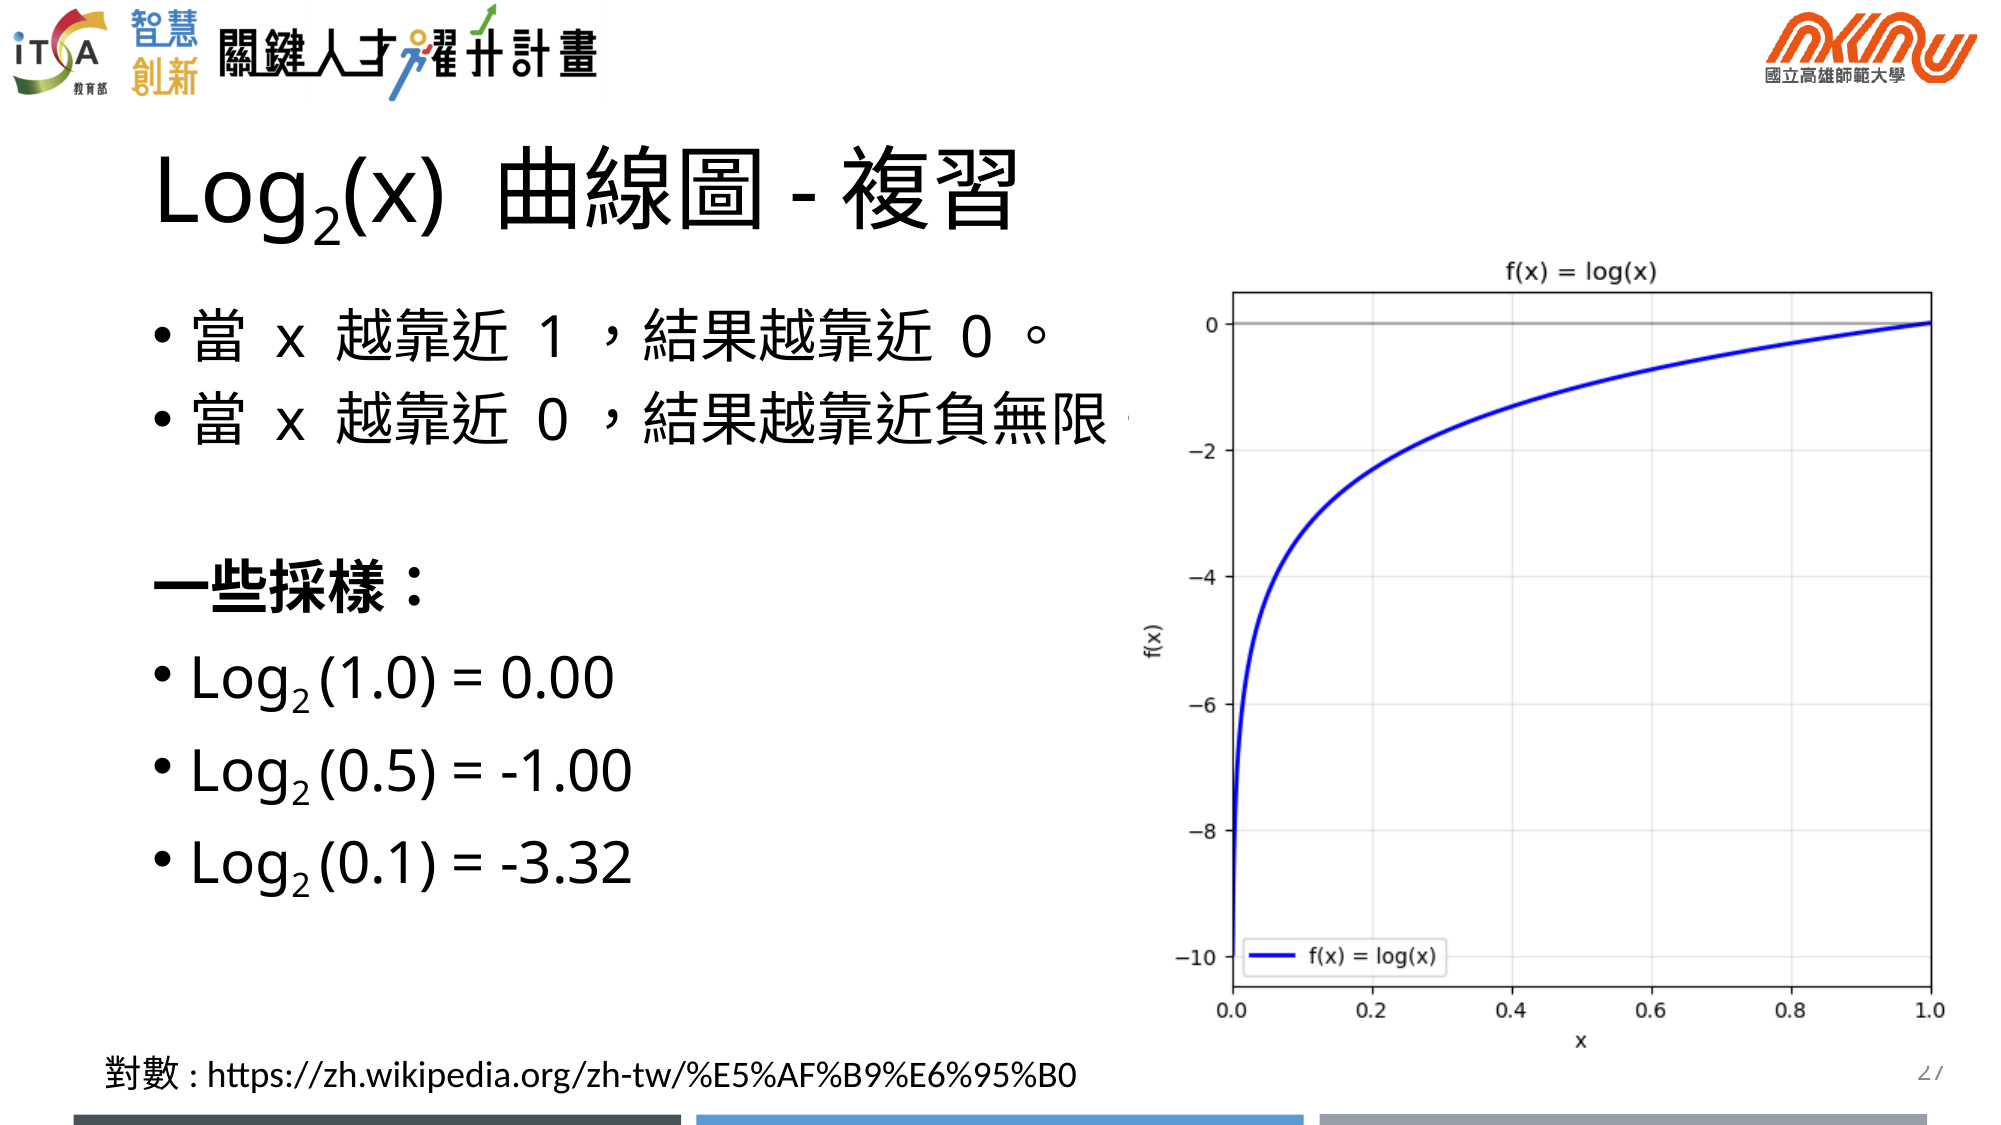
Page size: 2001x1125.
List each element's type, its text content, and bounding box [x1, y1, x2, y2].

picture [9, 1, 603, 102]
slide_number 27 [1510, 1066, 1961, 1103]
list 當 x 越靠近 1，結果越靠近 0。 當 x 越靠近 0，結果越靠近負無限。 一些採樣： Log2 (1.0) = 0.00 Log2 (0.5) = -1.00 Log2 (0.1) = -3.32 [137, 299, 1129, 1014]
text_box 對數: https://zh.wikipedia.org/zh-tw/%E5%AF%B9%E6%95%B0 [89, 1042, 1093, 1103]
title Log2(x) 曲線圖-複習 [137, 100, 1863, 278]
picture [1129, 247, 1961, 1066]
